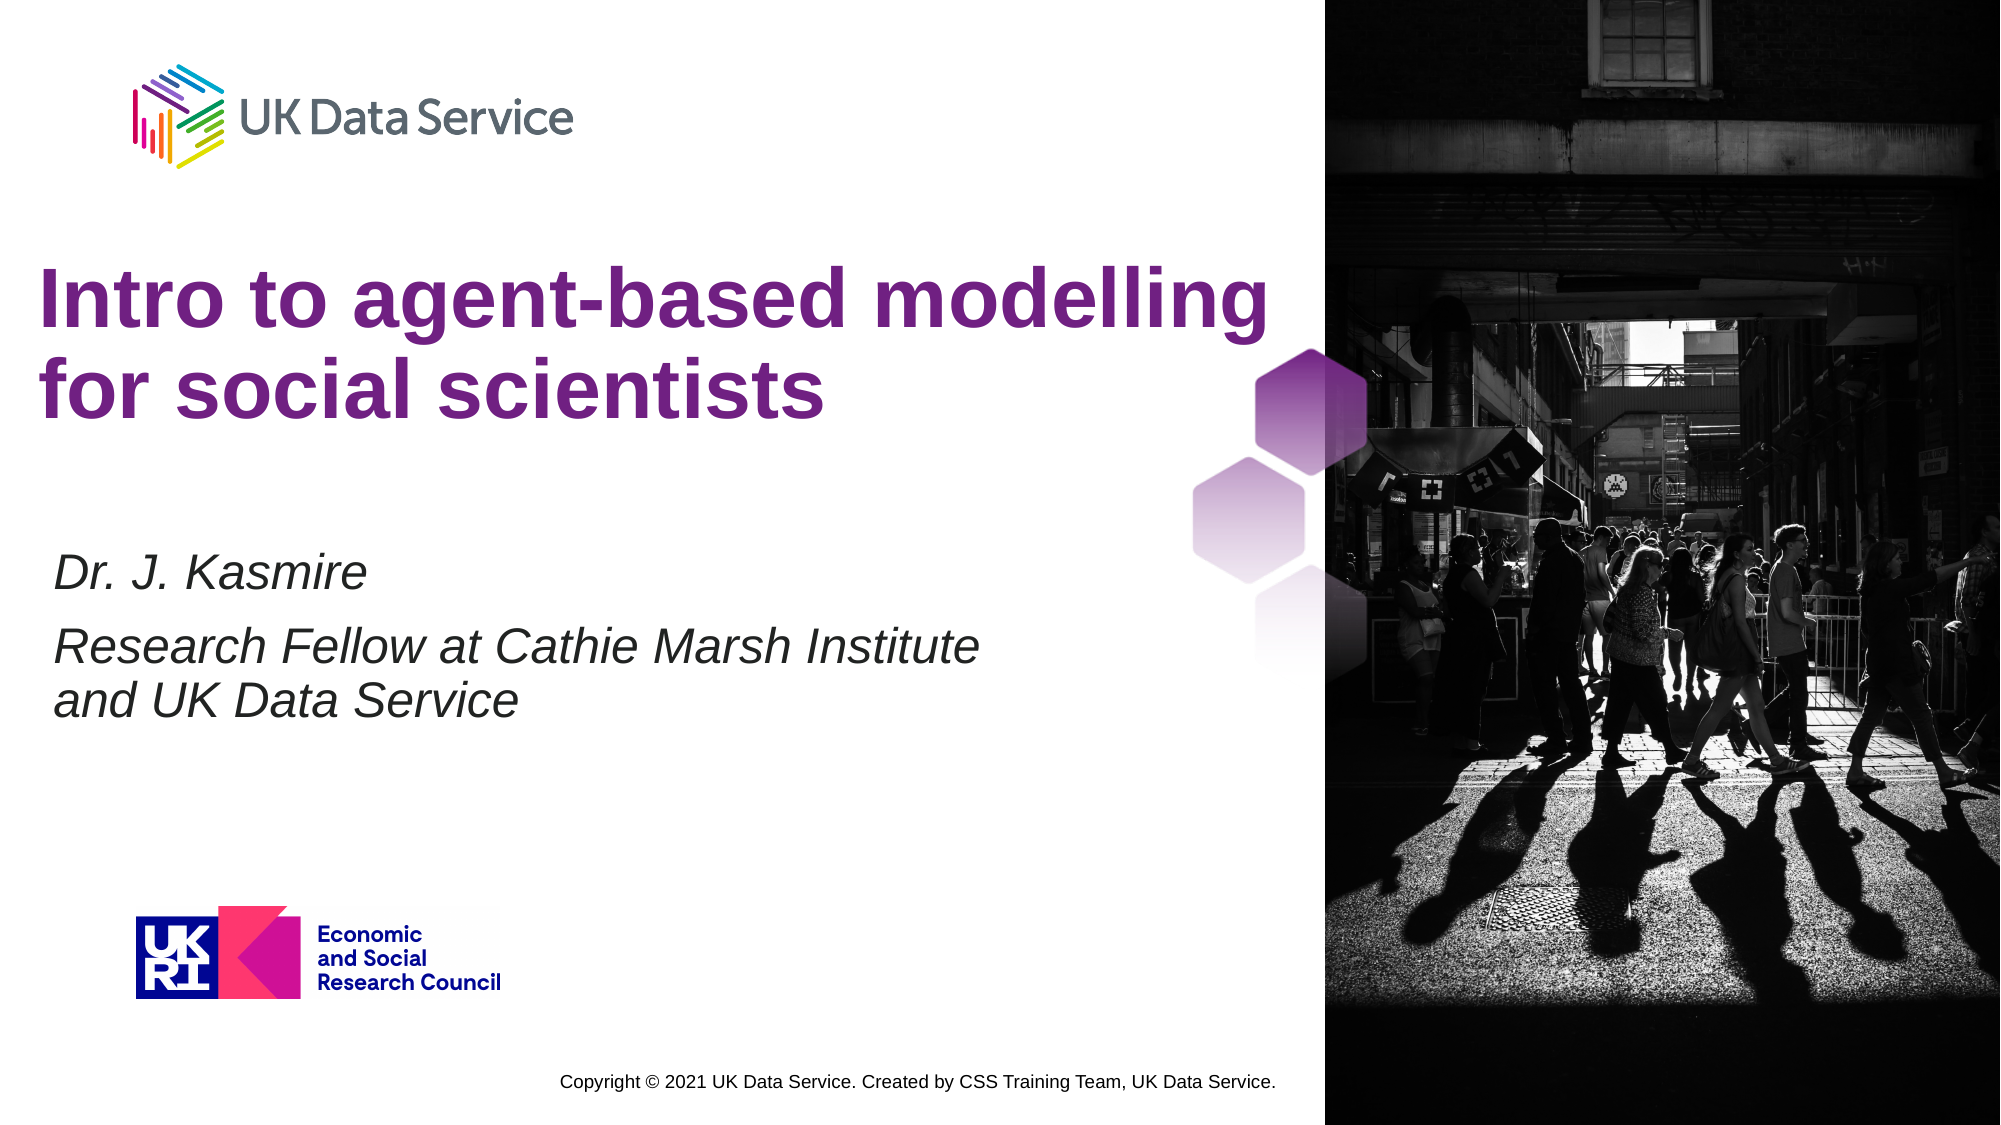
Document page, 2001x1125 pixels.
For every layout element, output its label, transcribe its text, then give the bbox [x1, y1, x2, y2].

picture [771, 0, 2000, 1125]
text_box Copyright © 2021 UK Data Service. Created by CSS Training Team, UK Data Service. [198, 1062, 1296, 1101]
title Intro to agent-based modelling for social scientists [23, 173, 1324, 445]
list Dr. J. Kasmire Research Fellow at Cathie Marsh Institute and UK Data Service [38, 538, 1059, 785]
picture [98, 29, 608, 173]
